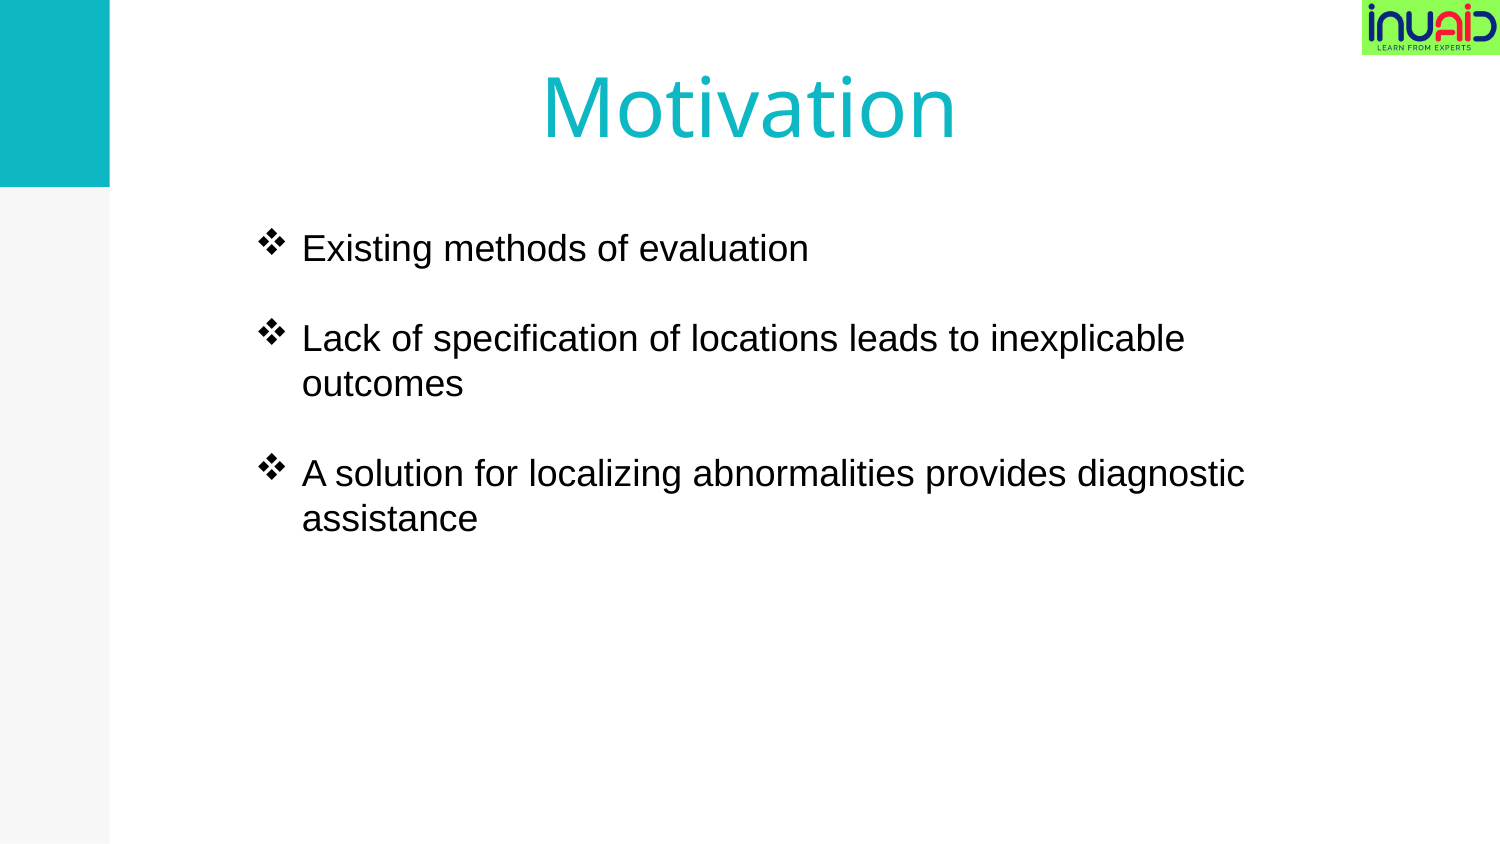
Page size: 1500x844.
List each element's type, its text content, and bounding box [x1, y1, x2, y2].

picture [1362, 0, 1500, 55]
title Motivation [243, 33, 1257, 175]
text_box Existing methods of evaluation Lack of specification of locations leads to inexplicable outcomes A solution for localizing abnormalities provides diagnostic assistance [243, 218, 1343, 844]
